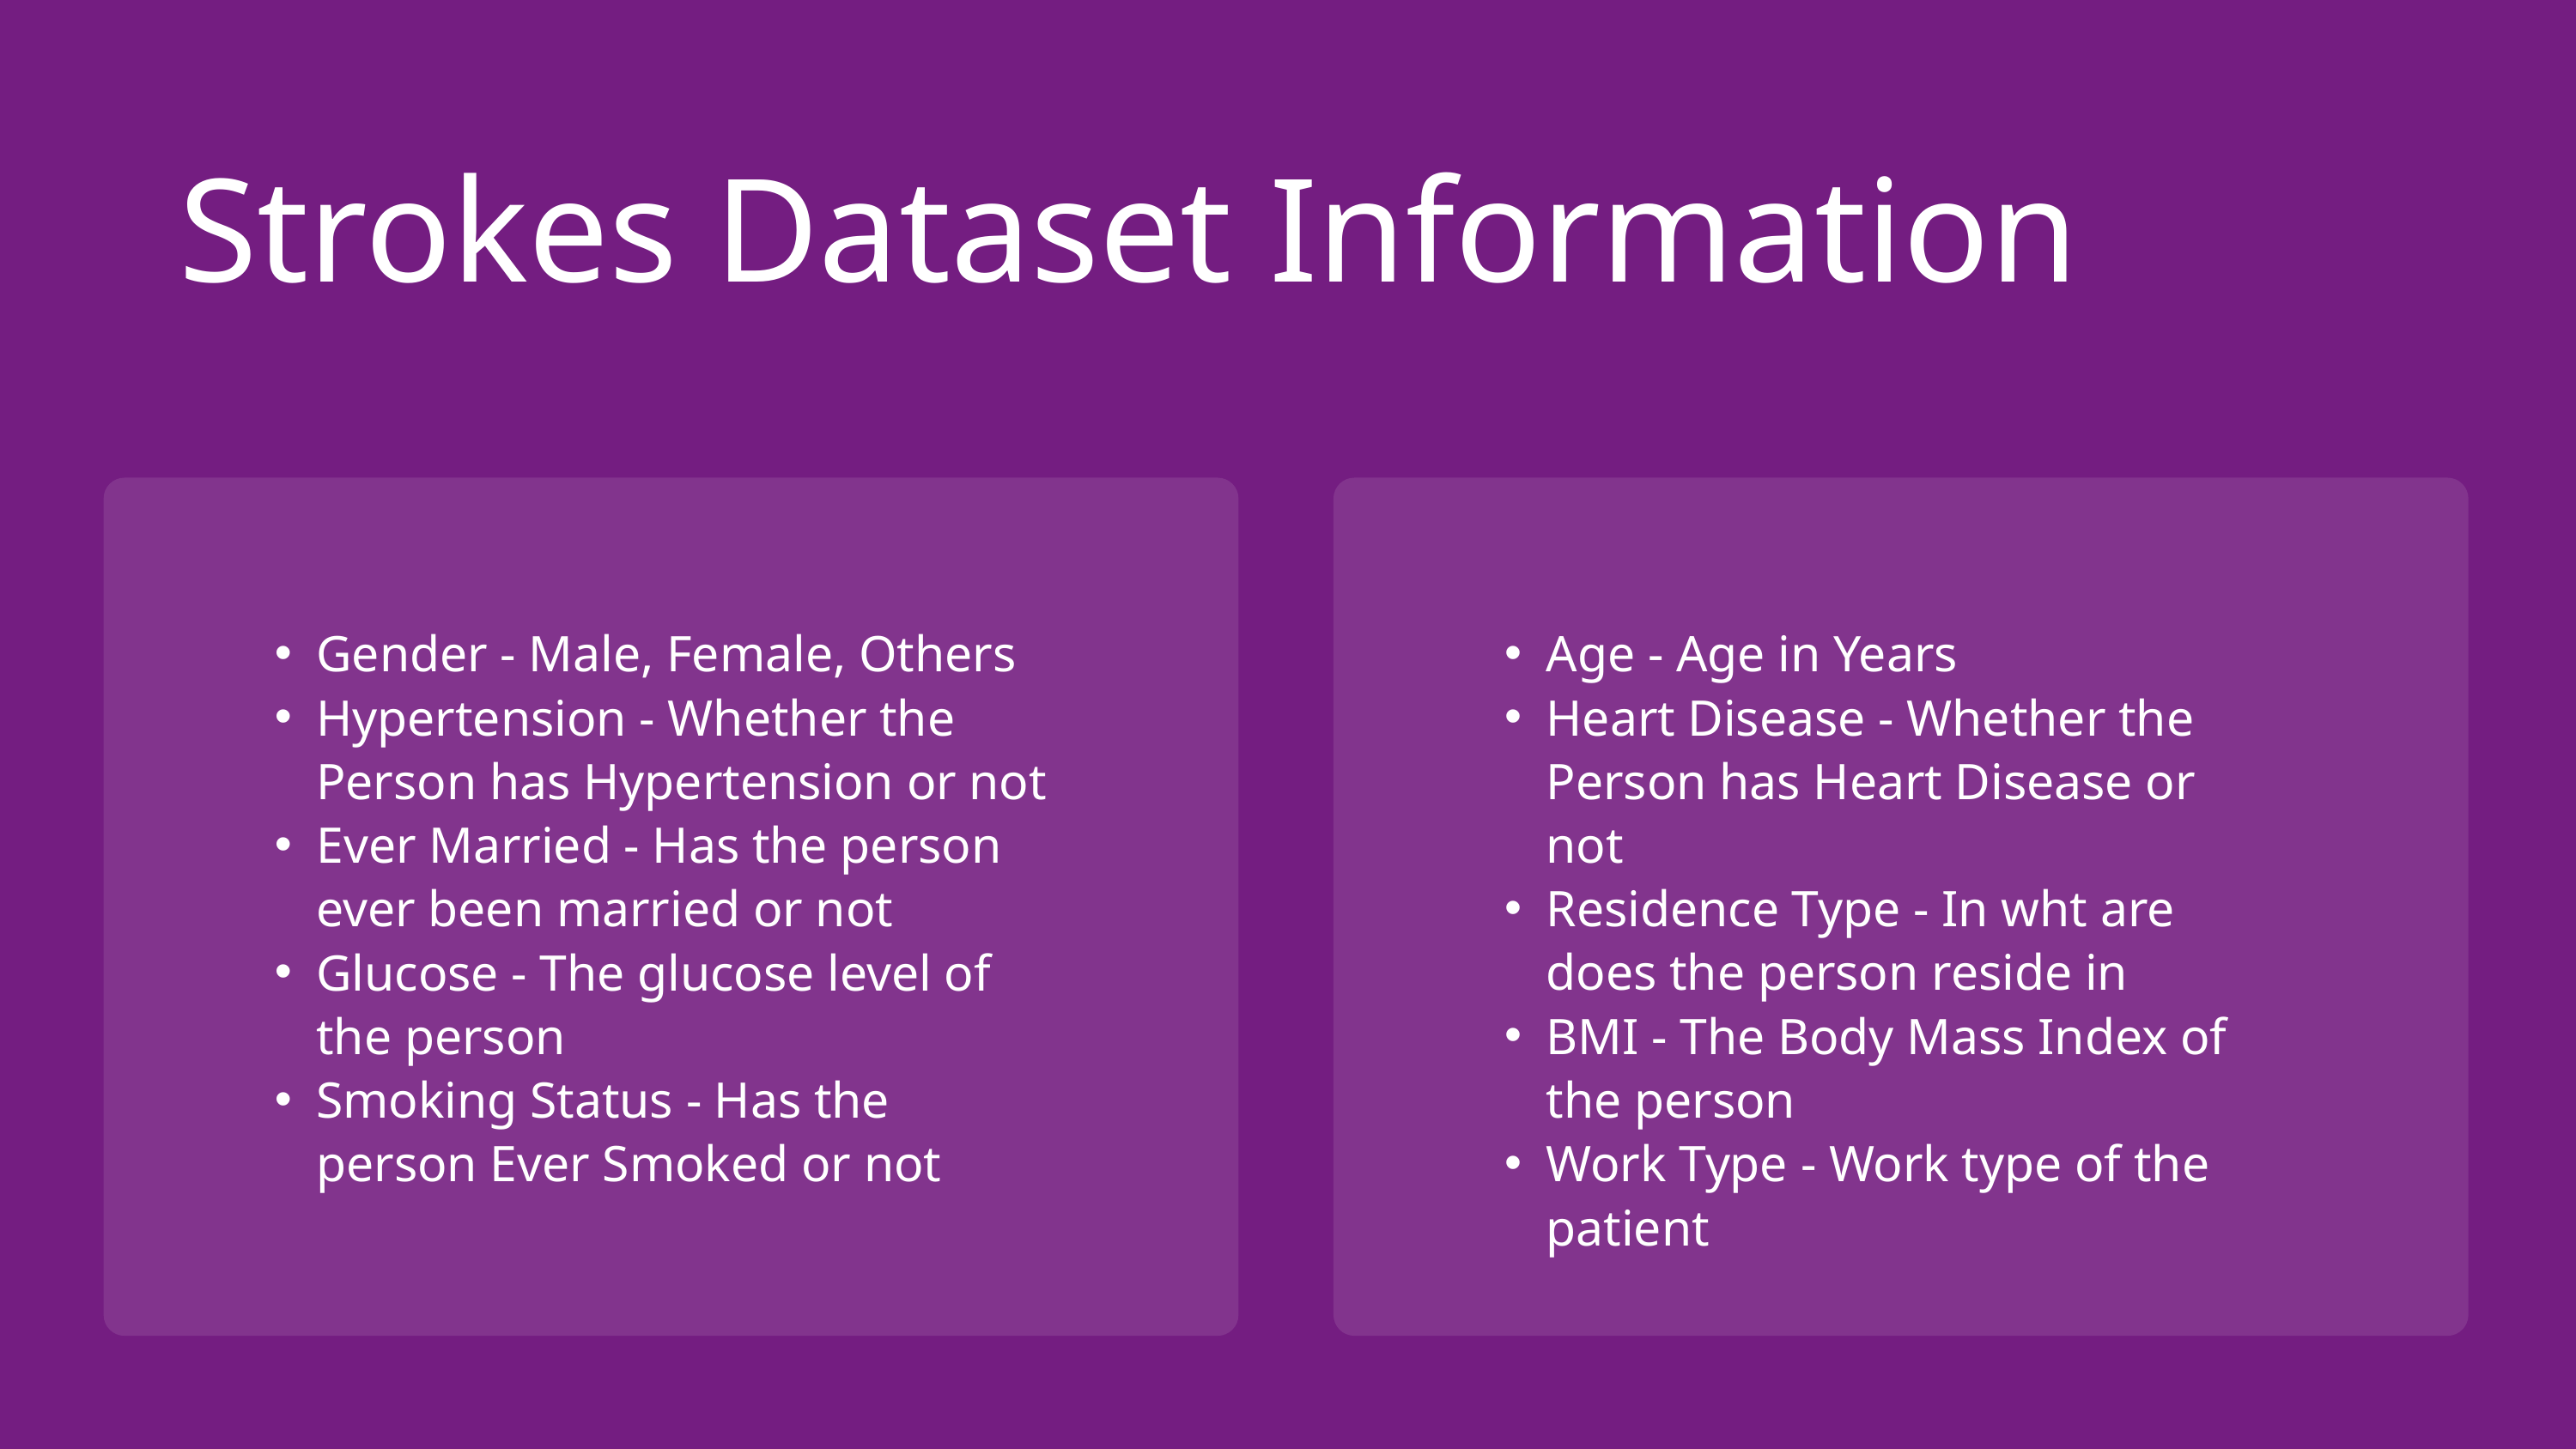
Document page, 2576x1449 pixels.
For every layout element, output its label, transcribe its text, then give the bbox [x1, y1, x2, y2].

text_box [103, 477, 1239, 1337]
text_box Strokes Dataset Information [179, 153, 2080, 311]
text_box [1333, 477, 2469, 1337]
